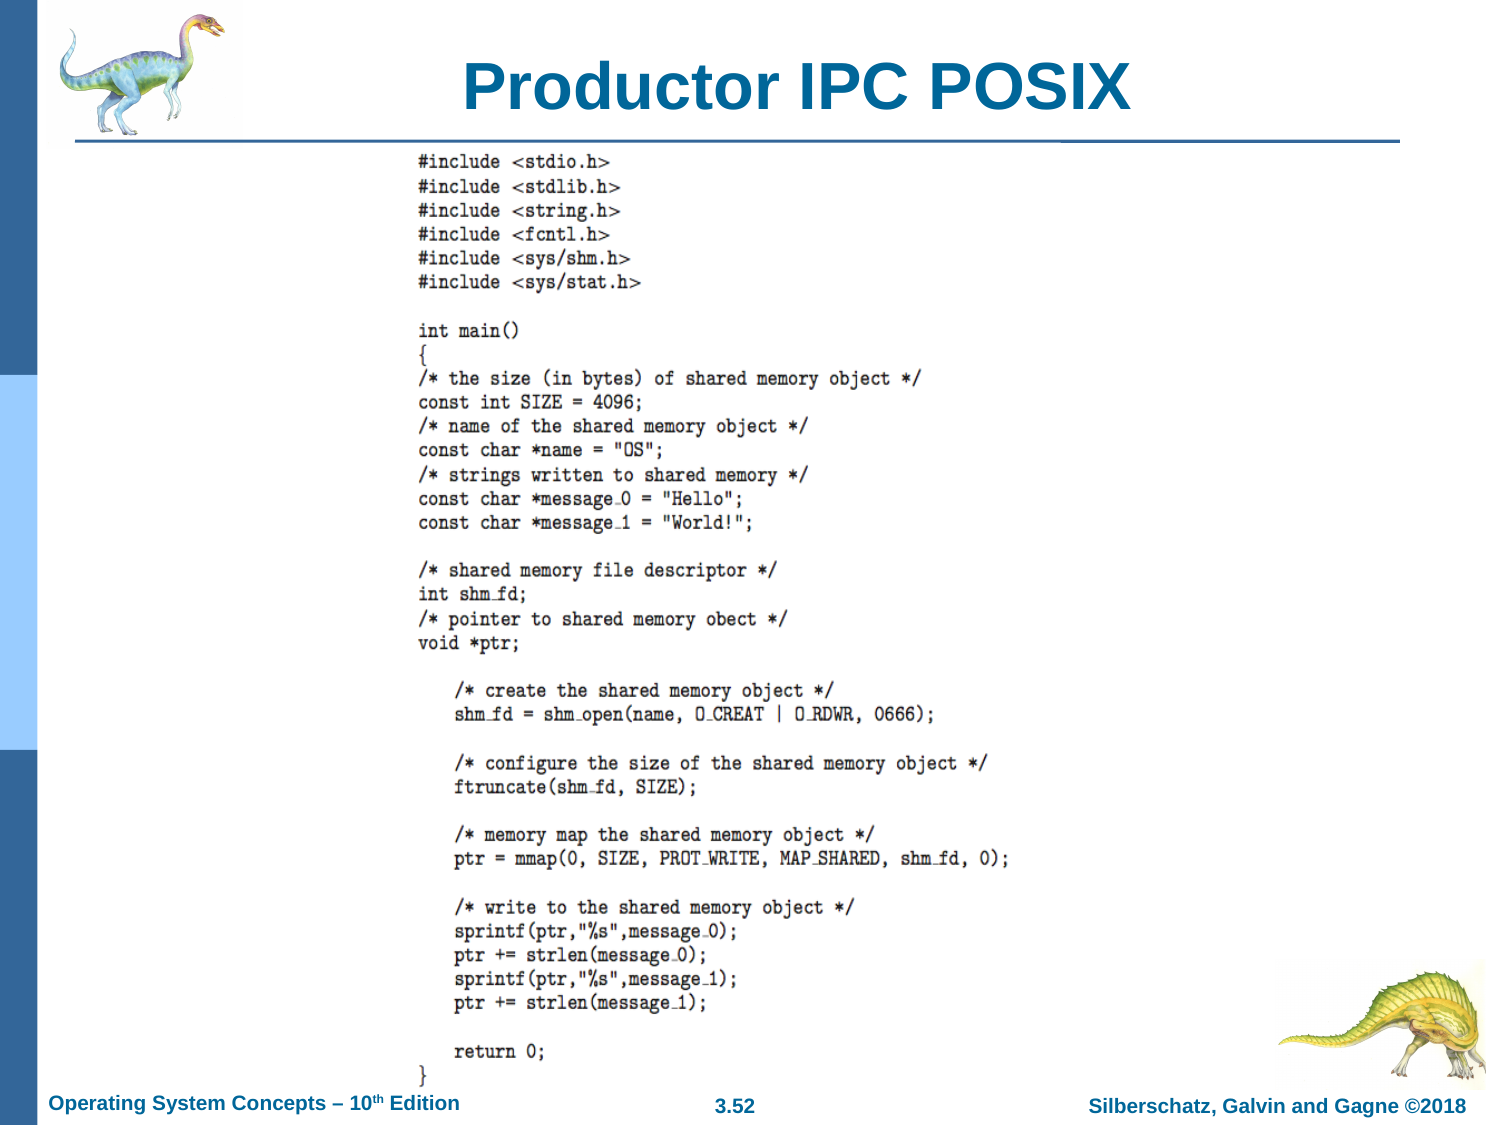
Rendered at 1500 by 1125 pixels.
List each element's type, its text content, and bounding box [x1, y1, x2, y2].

picture [46, 0, 243, 149]
picture [406, 147, 1024, 1094]
title Productor IPC POSIX [153, 35, 1442, 131]
picture [1275, 959, 1486, 1090]
